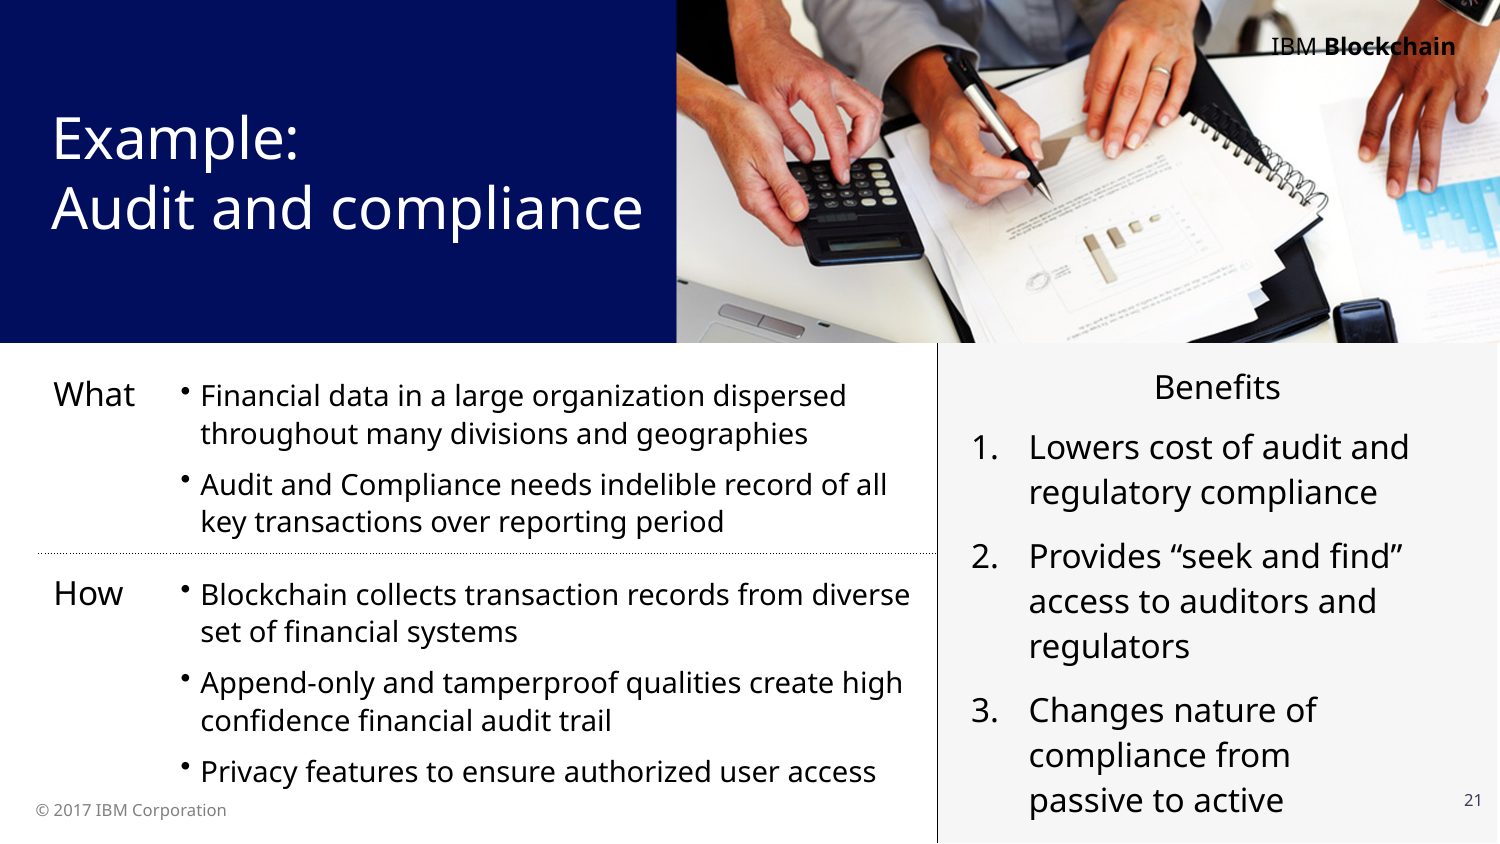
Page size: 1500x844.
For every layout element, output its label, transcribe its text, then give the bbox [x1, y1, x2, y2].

table_cell Blockchain collects transaction records from diverse set of financial systems Append-only and tamperproof qualities create high confidence financial audit trail Privacy features to ensure authorized user access [166, 554, 936, 797]
table_header Financial data in a large organization dispersed throughout many divisions and geographies Audit and Compliance needs indelible record of all key transactions over reporting period [166, 355, 936, 554]
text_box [1178, 561, 1470, 828]
table_header What [38, 355, 166, 554]
picture [0, 0, 1500, 344]
table_cell How [38, 554, 166, 797]
table_header Benefits [938, 350, 1497, 416]
table_cell Lowers cost of audit and regulatory compliance Provides “seek and find” access to auditors and regulators Changes nature of compliance from passive to active [938, 416, 1497, 843]
